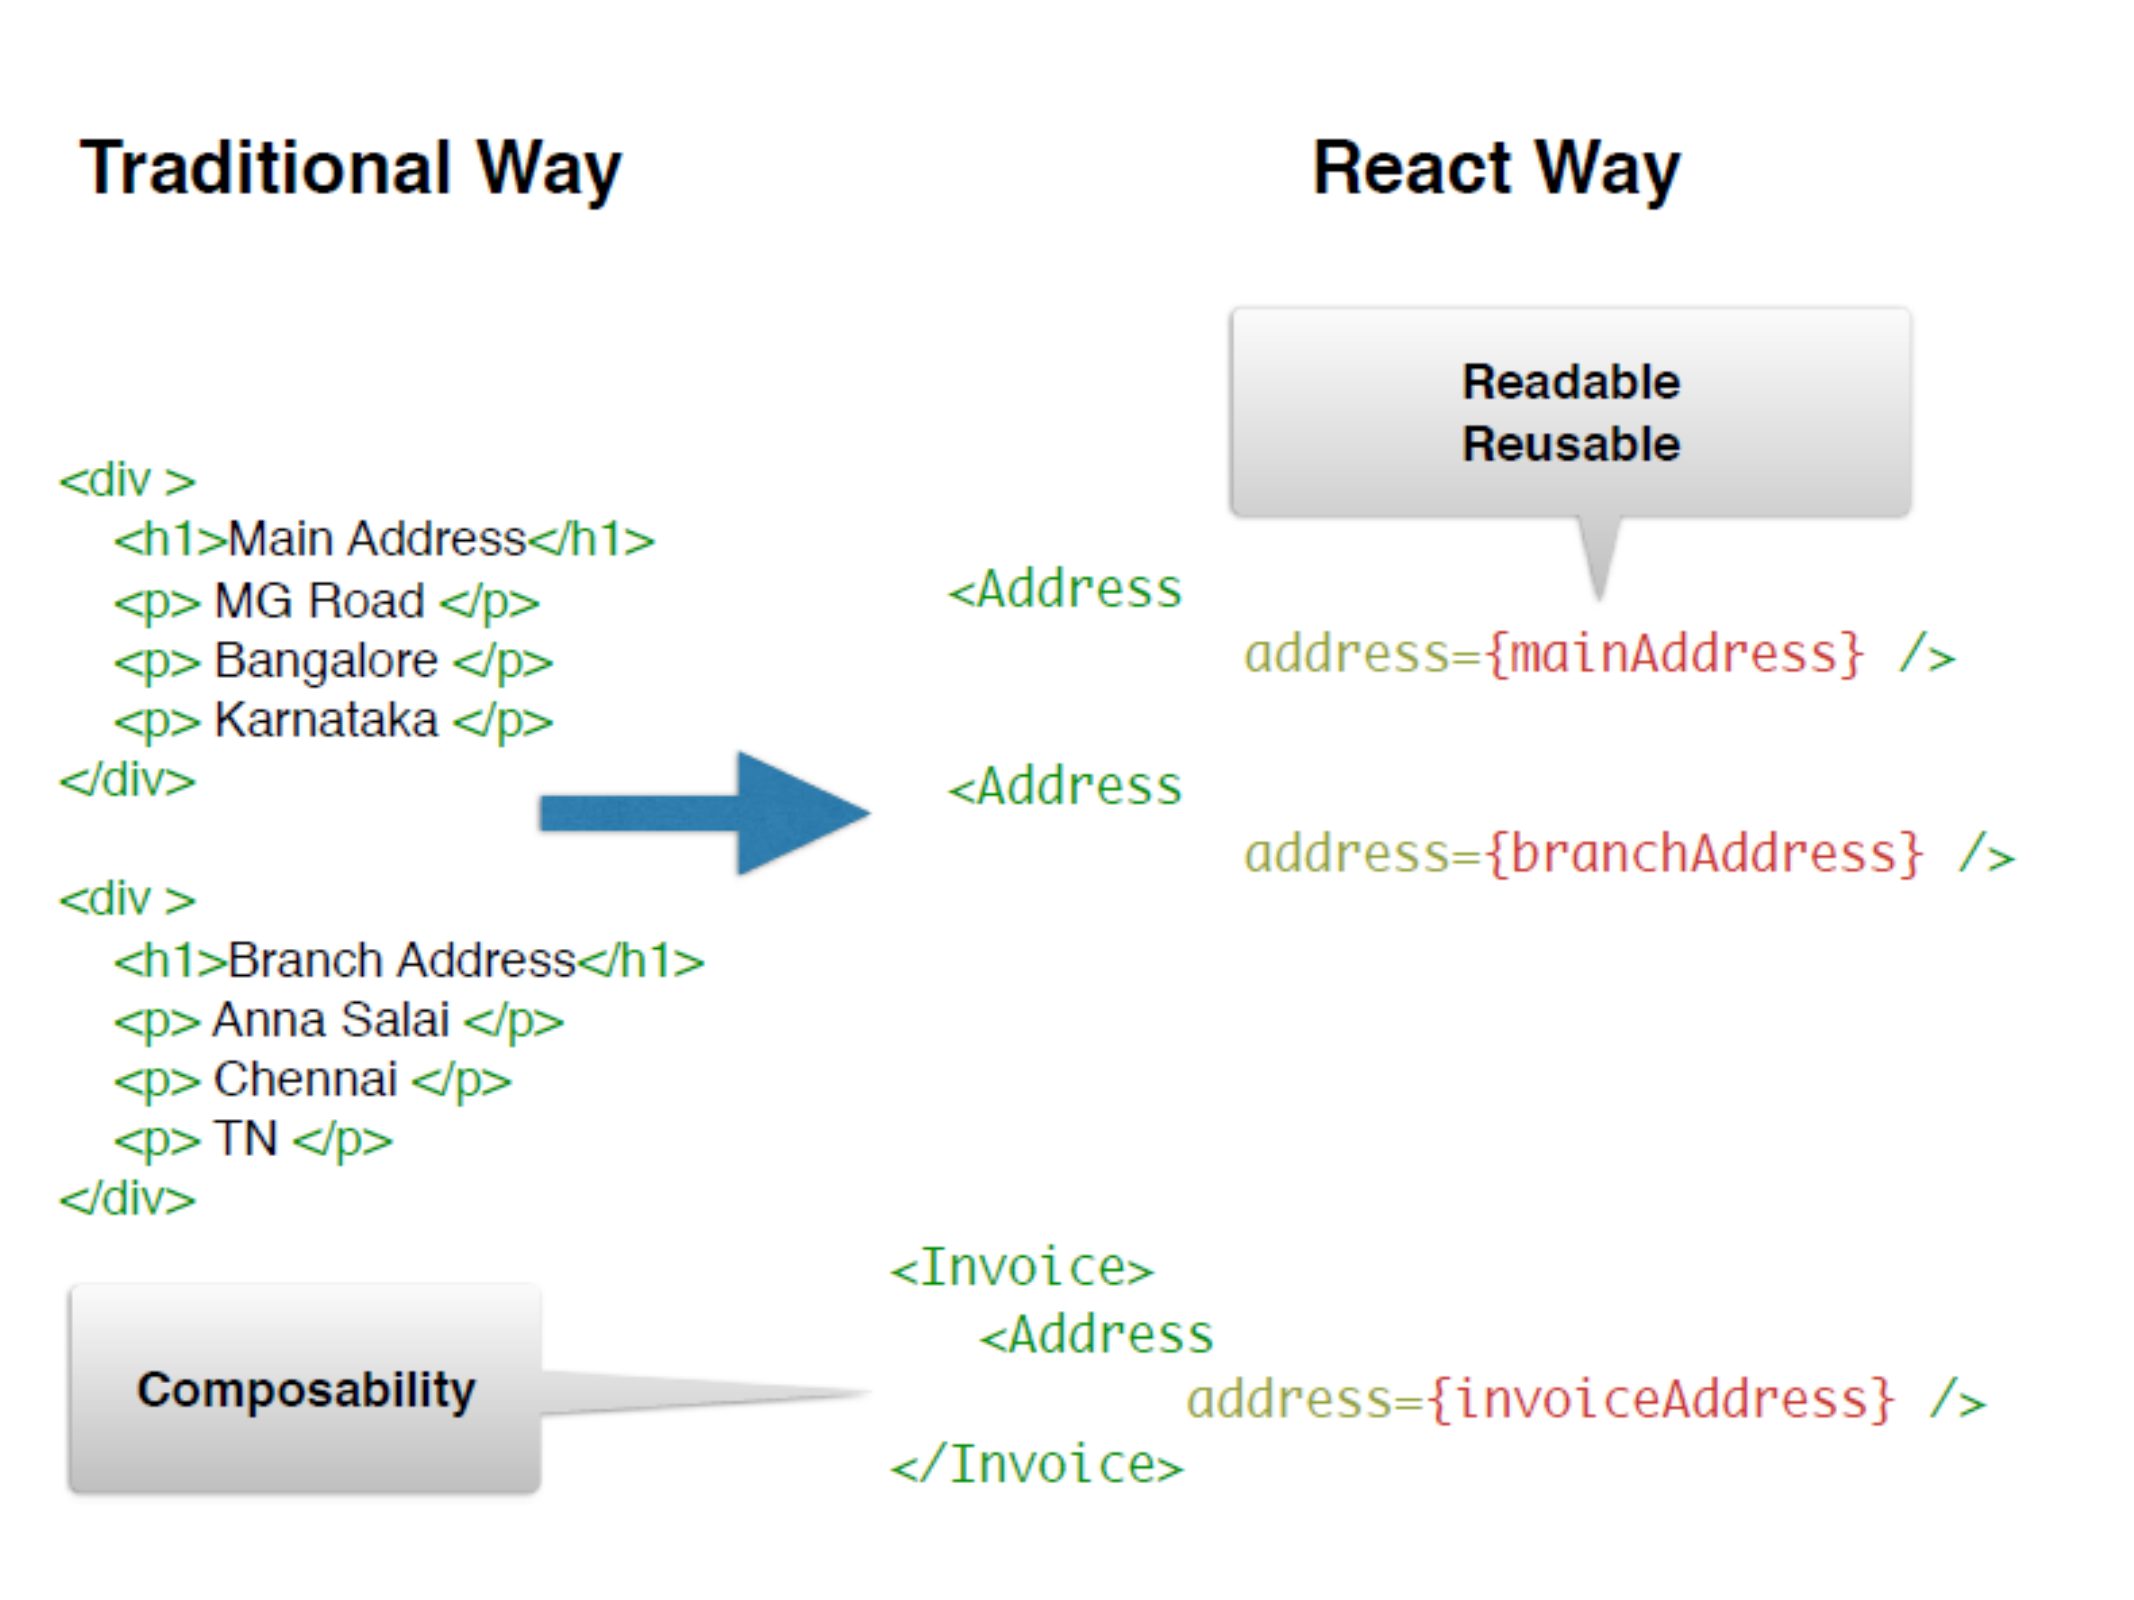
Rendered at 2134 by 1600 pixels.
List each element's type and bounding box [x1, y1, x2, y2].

picture [0, 32, 2073, 1511]
